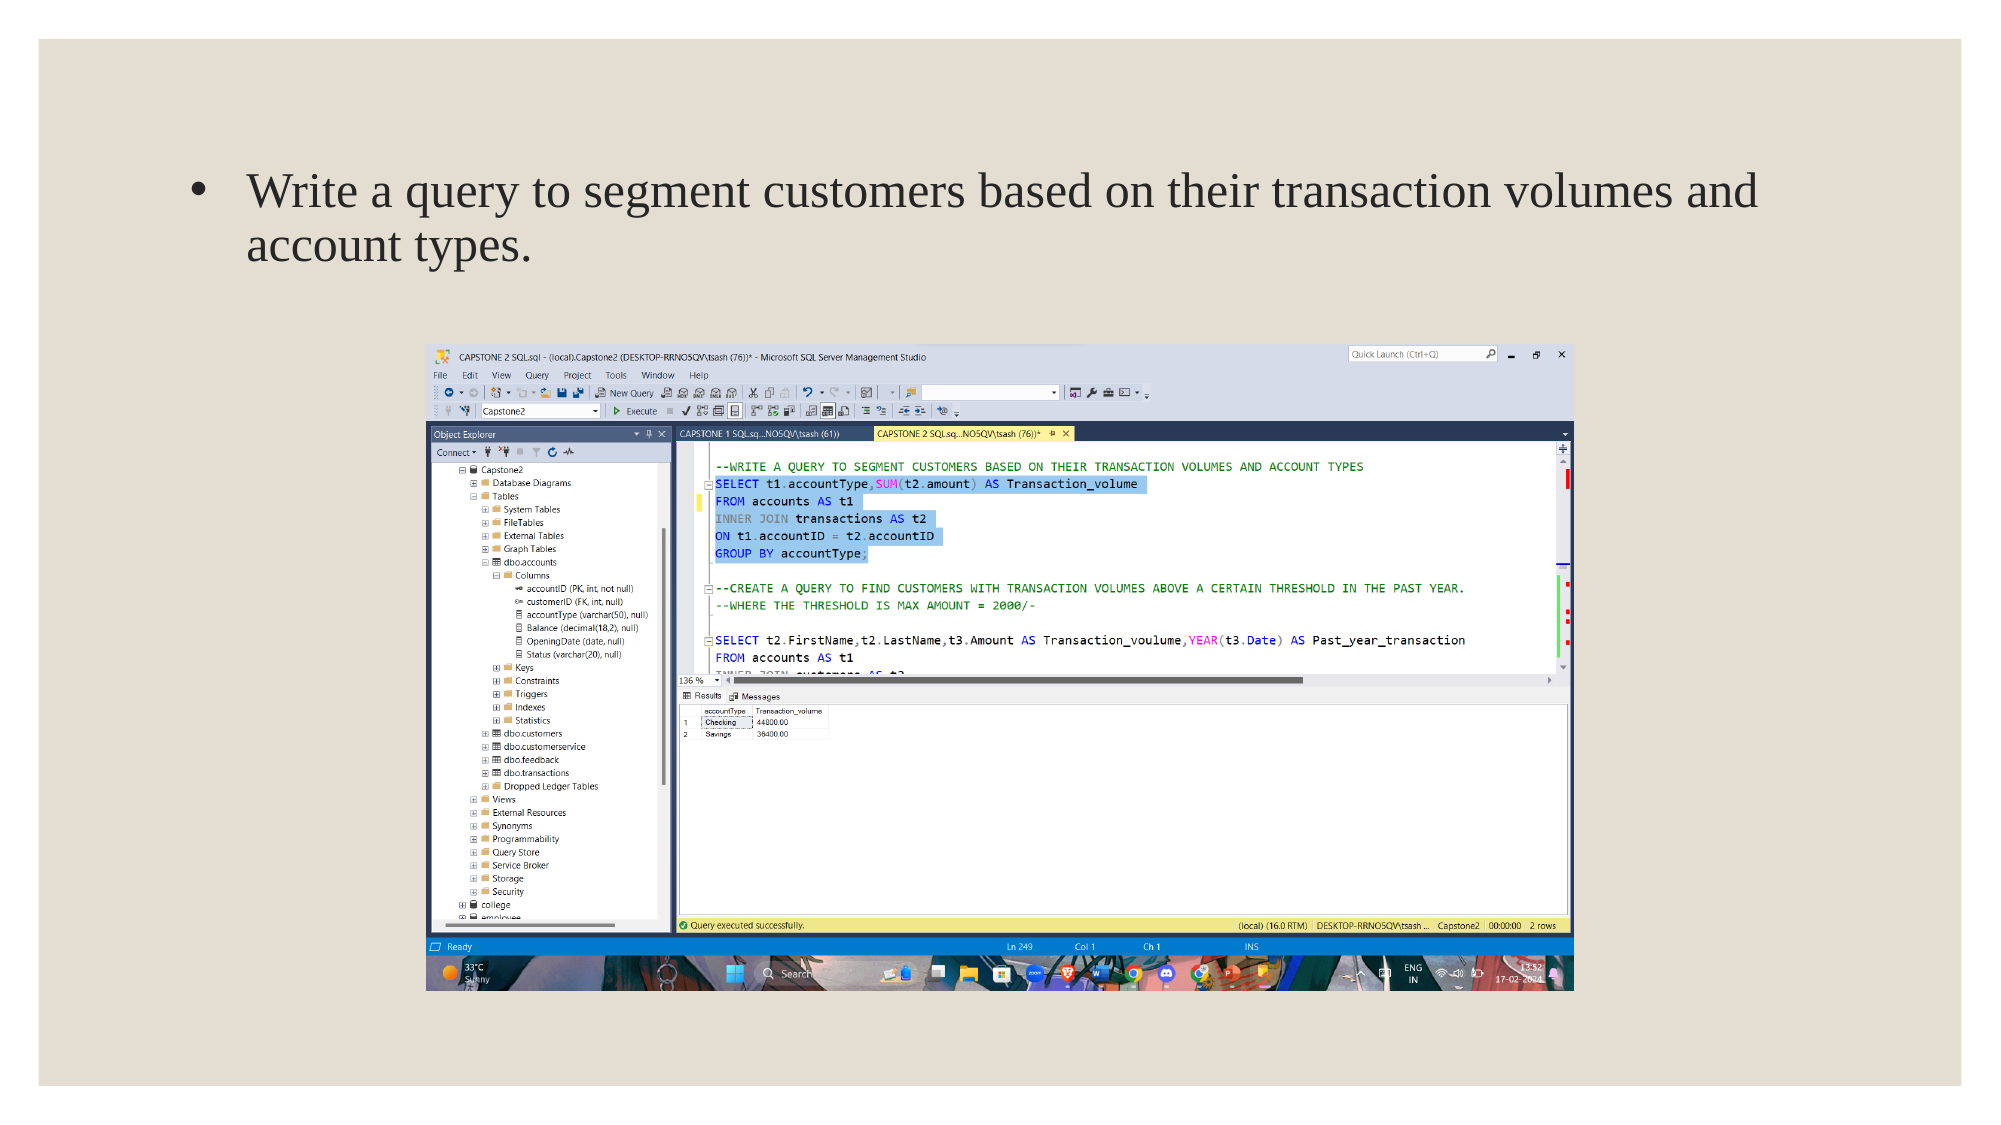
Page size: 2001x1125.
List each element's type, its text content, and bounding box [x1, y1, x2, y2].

title Write a query to segment customers based on their transaction volumes and account types. [174, 105, 1825, 331]
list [426, 345, 1574, 991]
